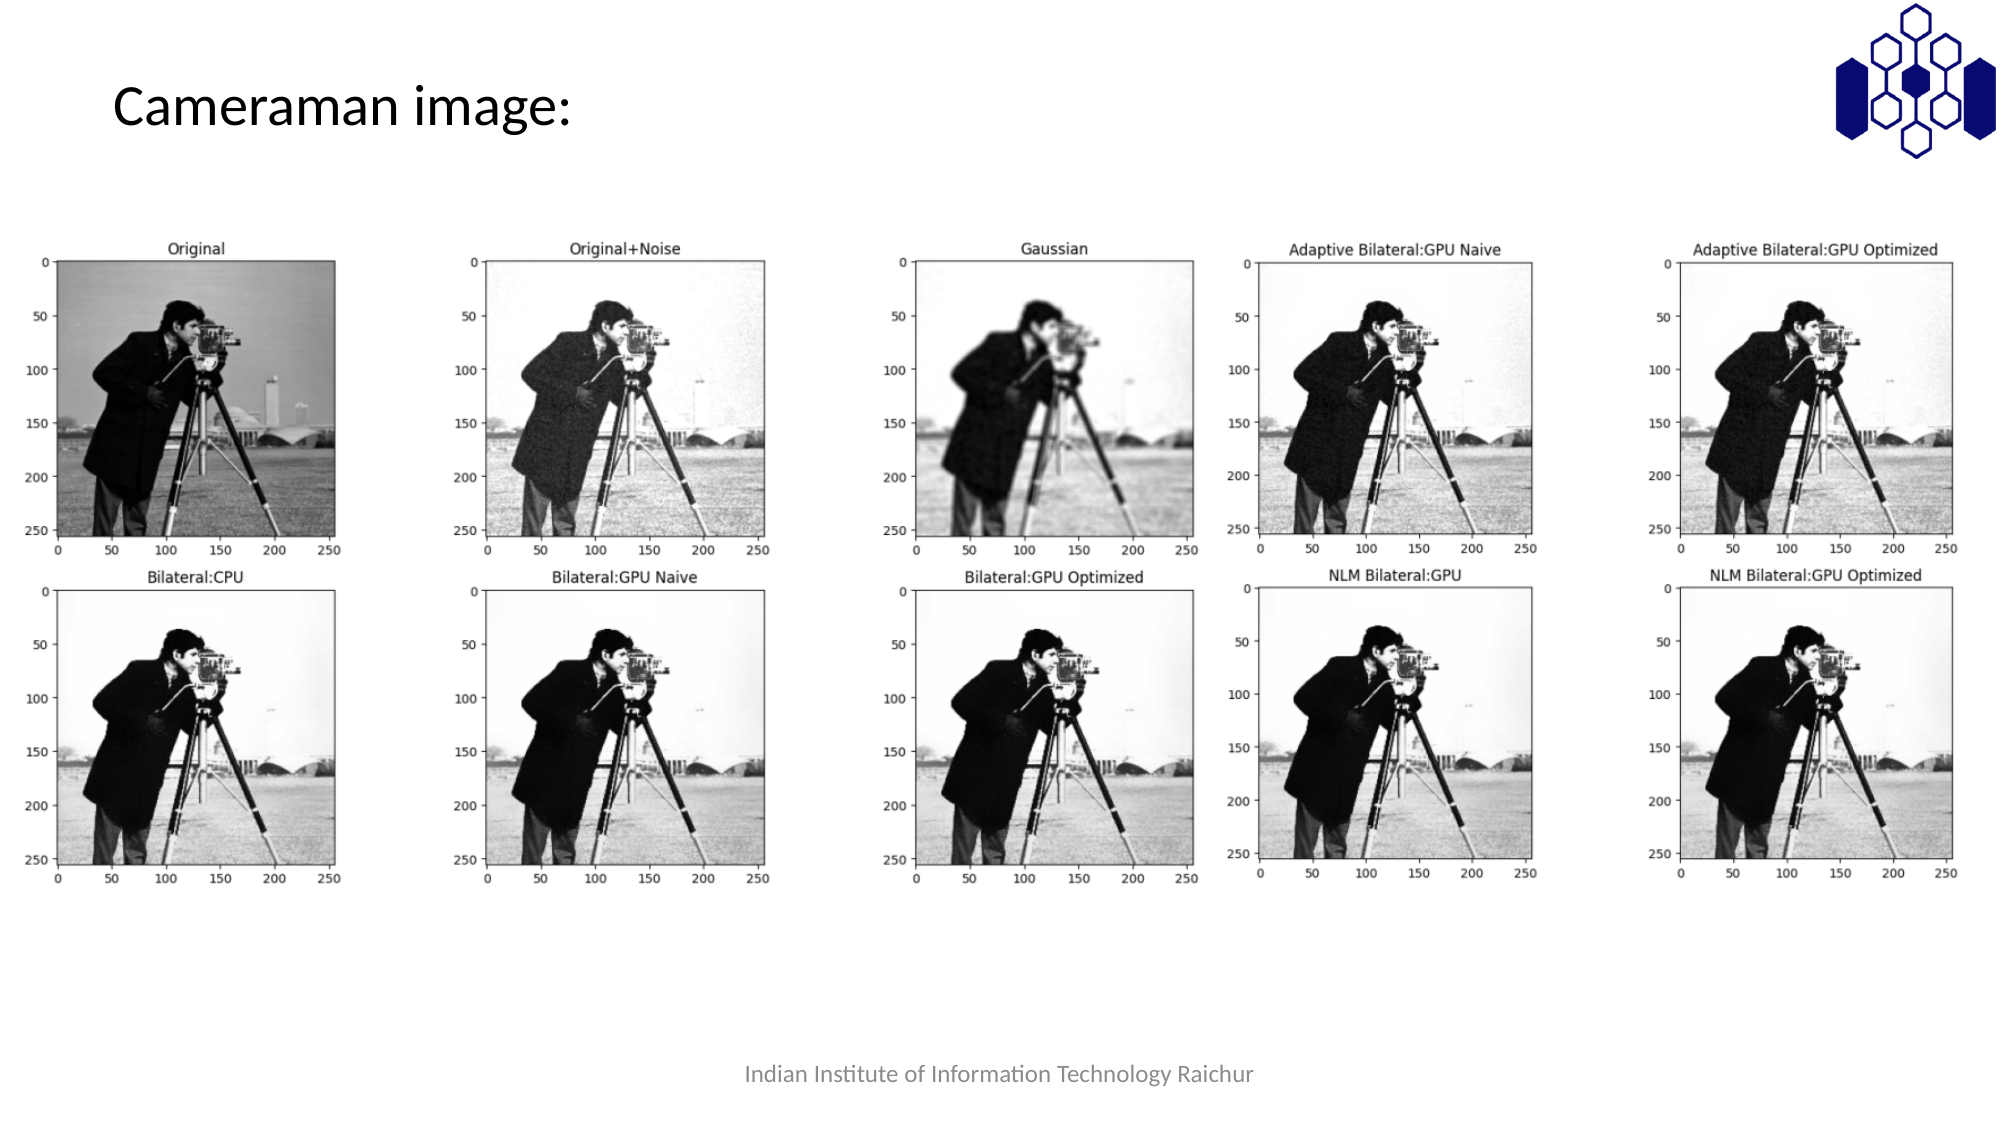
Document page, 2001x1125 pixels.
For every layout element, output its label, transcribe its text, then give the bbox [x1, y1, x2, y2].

picture [1831, 0, 2000, 169]
footer Indian Institute of Information Technology Raichur [662, 1042, 1338, 1103]
list Cameraman image: [98, 67, 1789, 192]
picture [9, 231, 1984, 894]
